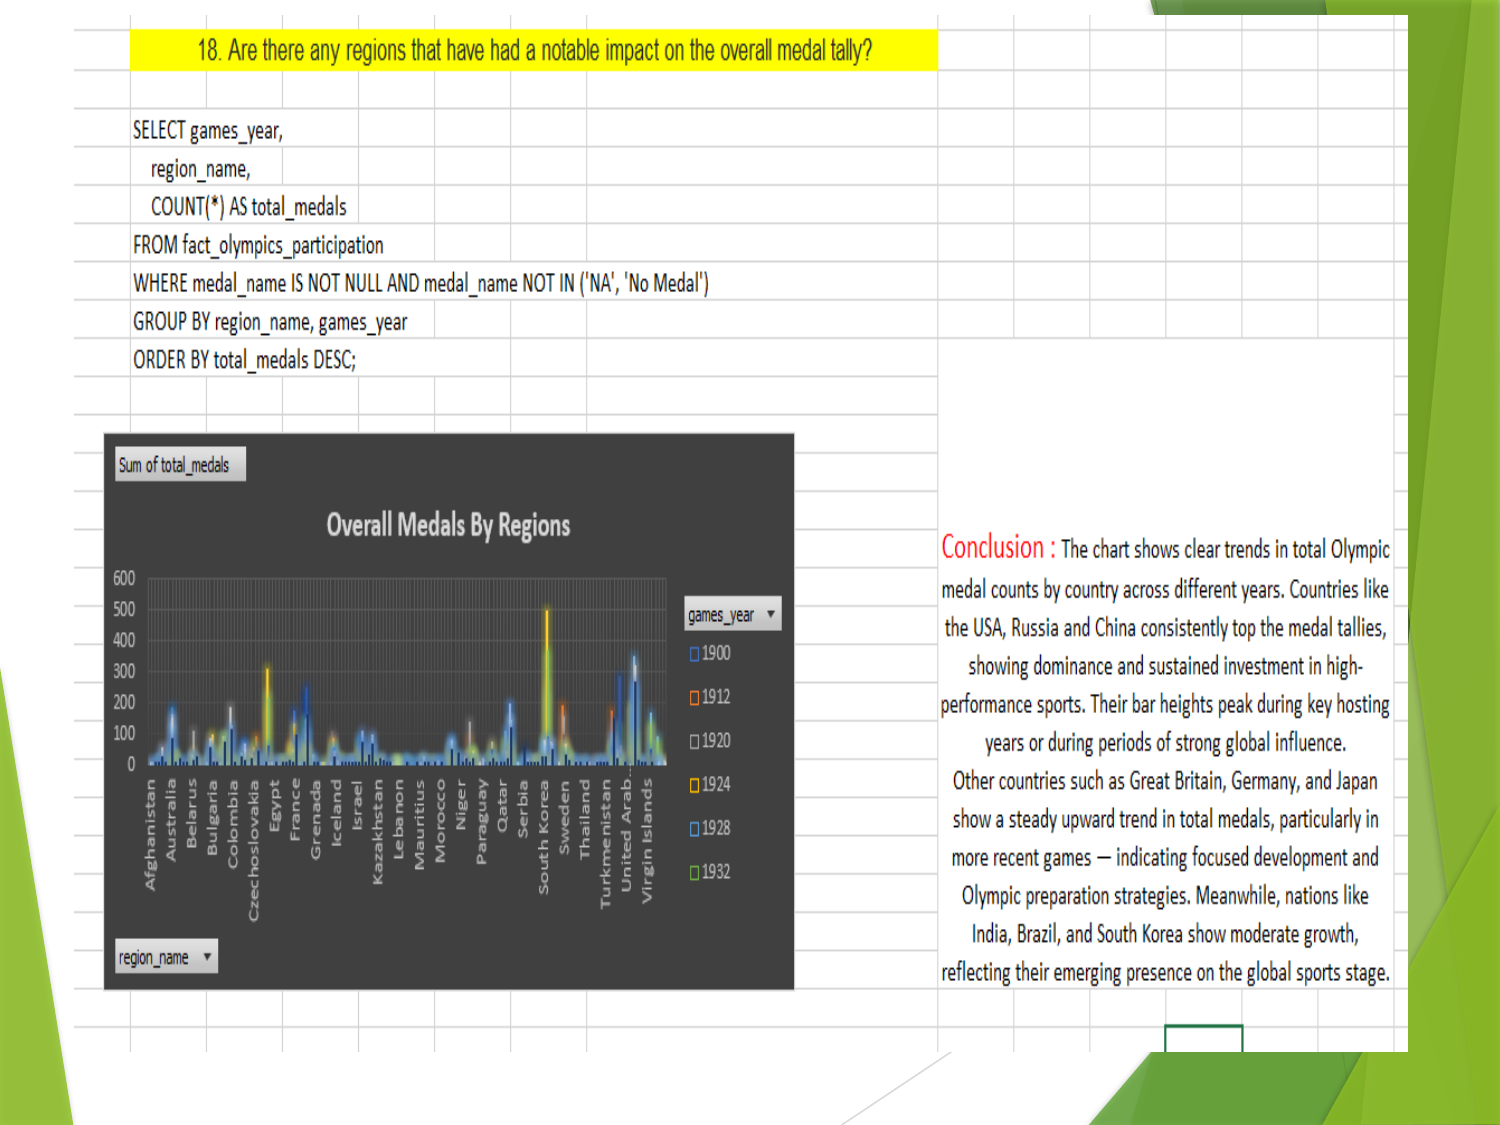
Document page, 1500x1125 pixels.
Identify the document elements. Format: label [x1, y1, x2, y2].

picture [73, 14, 1408, 1053]
